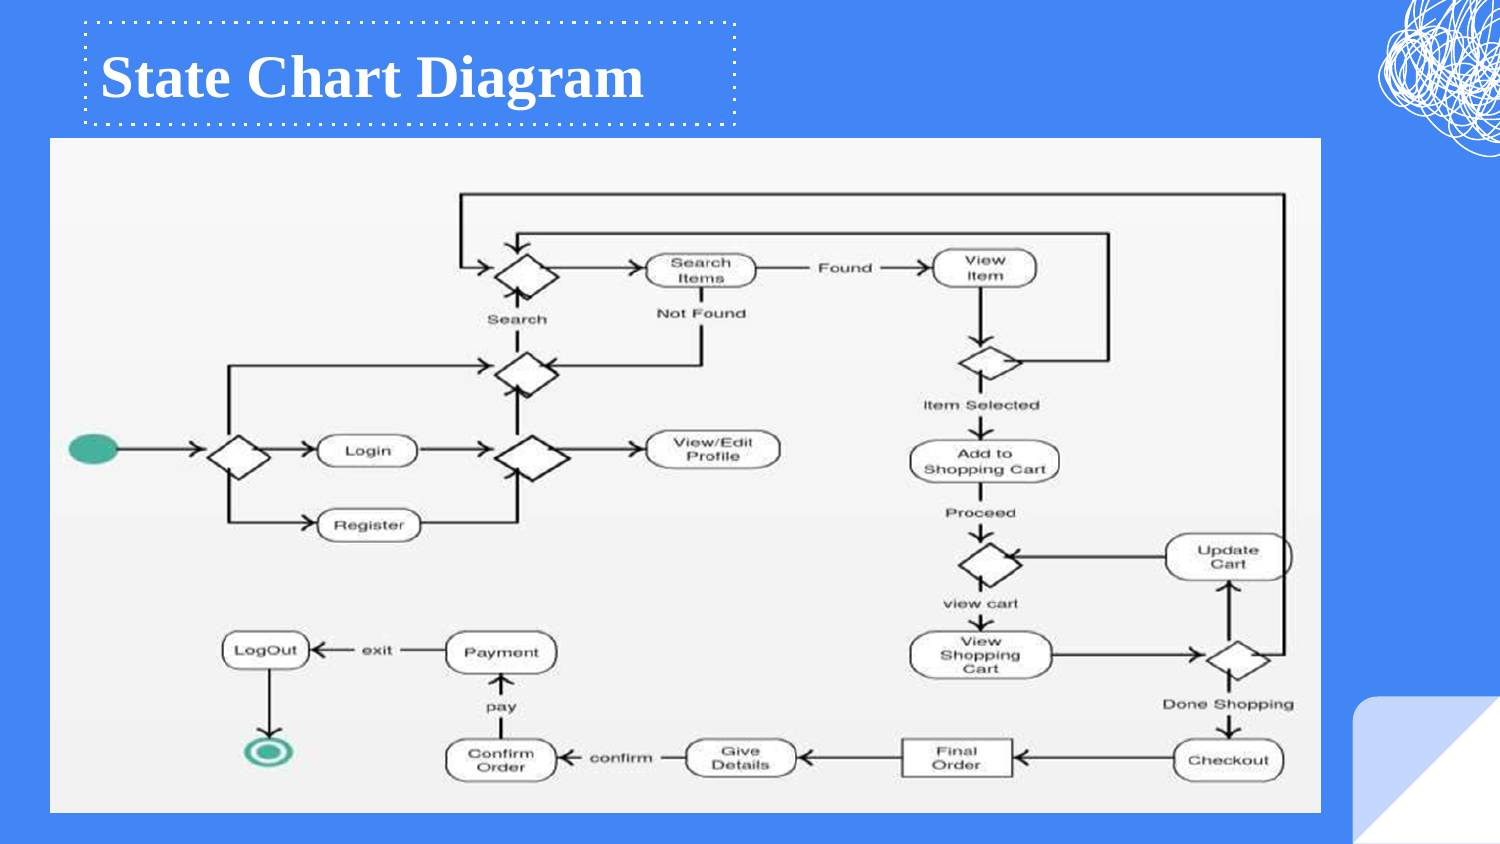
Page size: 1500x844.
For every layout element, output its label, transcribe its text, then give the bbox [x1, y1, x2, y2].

text_box [1378, 0, 1500, 157]
text_box State Chart Diagram [85, 22, 735, 125]
picture [50, 137, 1321, 813]
